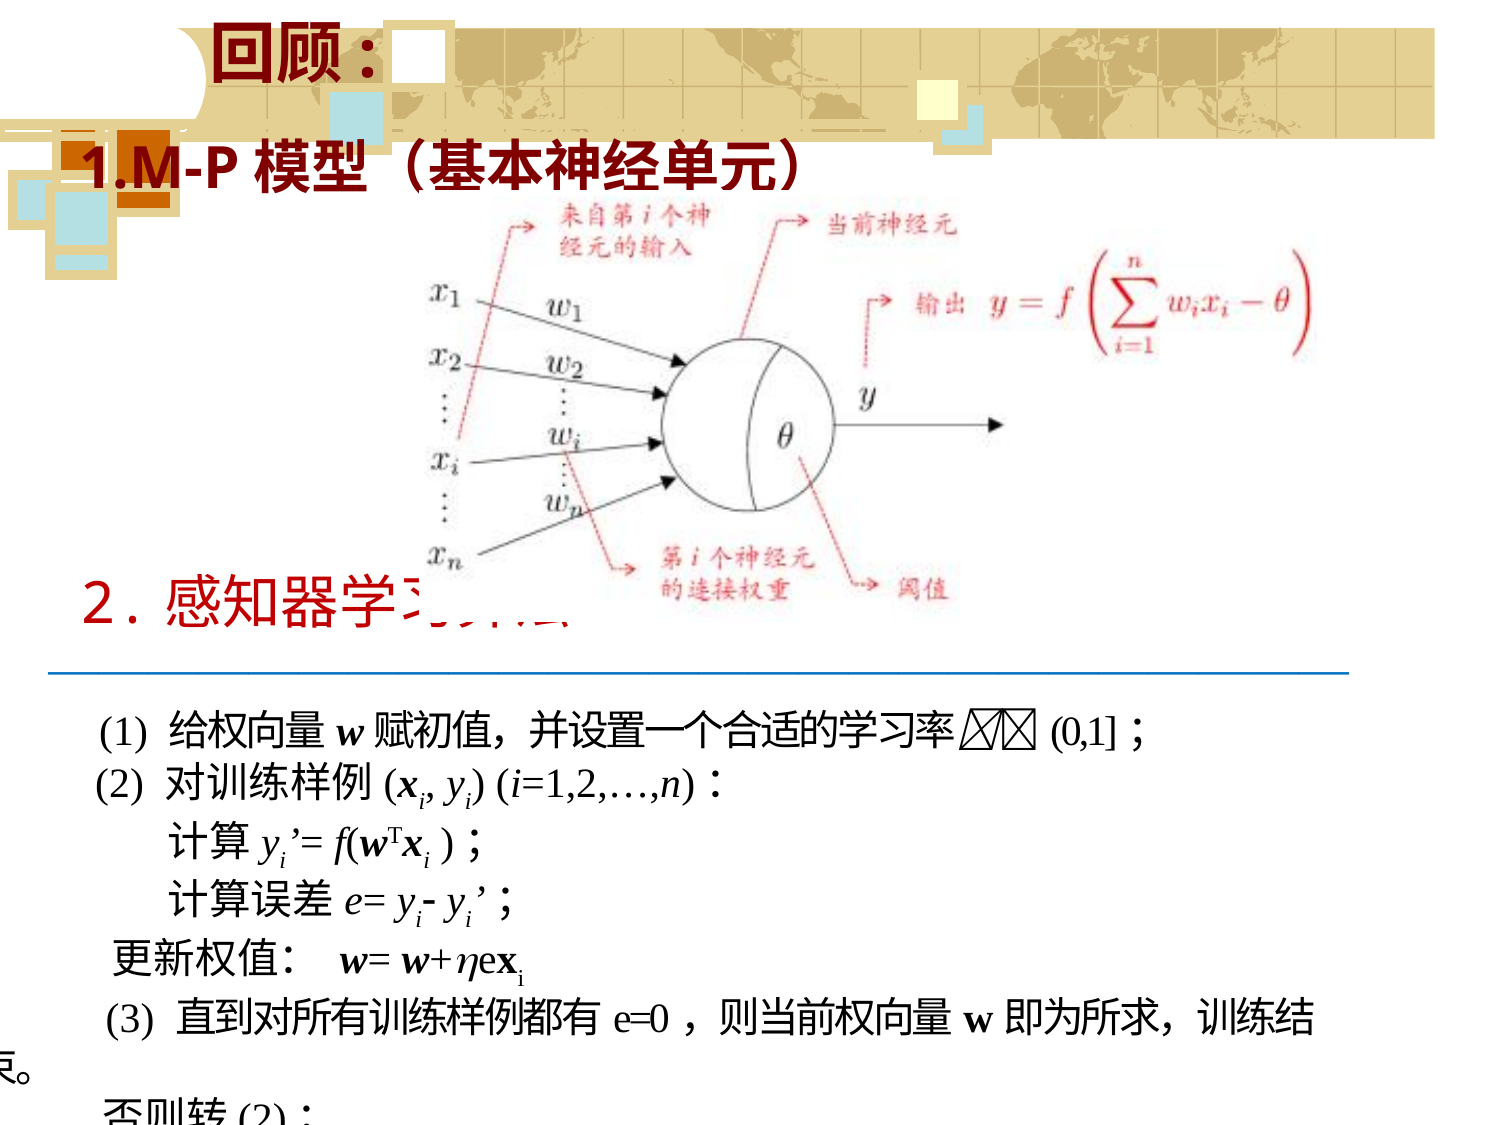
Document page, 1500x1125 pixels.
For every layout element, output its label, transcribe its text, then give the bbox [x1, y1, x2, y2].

picture [419, 190, 1317, 622]
text_box 1.M-P模型（基本神经单元） [64, 123, 1176, 208]
text_box 2.感知器学习算法 —————————————————————————— (1) 给权向量w赋初值，并设置一个合适的学习率(0,1]； (2) 对训练样例(xi, yi) (i=1,2,…,n)： 计算yi’= f(wTxi )； 计算误差e= yi yi’； 更新权值： w= w+exi (3) 直到对所有训练样例都有e=0，则当前权向量w即为所求，训练结束。 否则转(2)； ————————————————————————— [0, 557, 1397, 1125]
title 回顾: [194, 0, 1441, 109]
